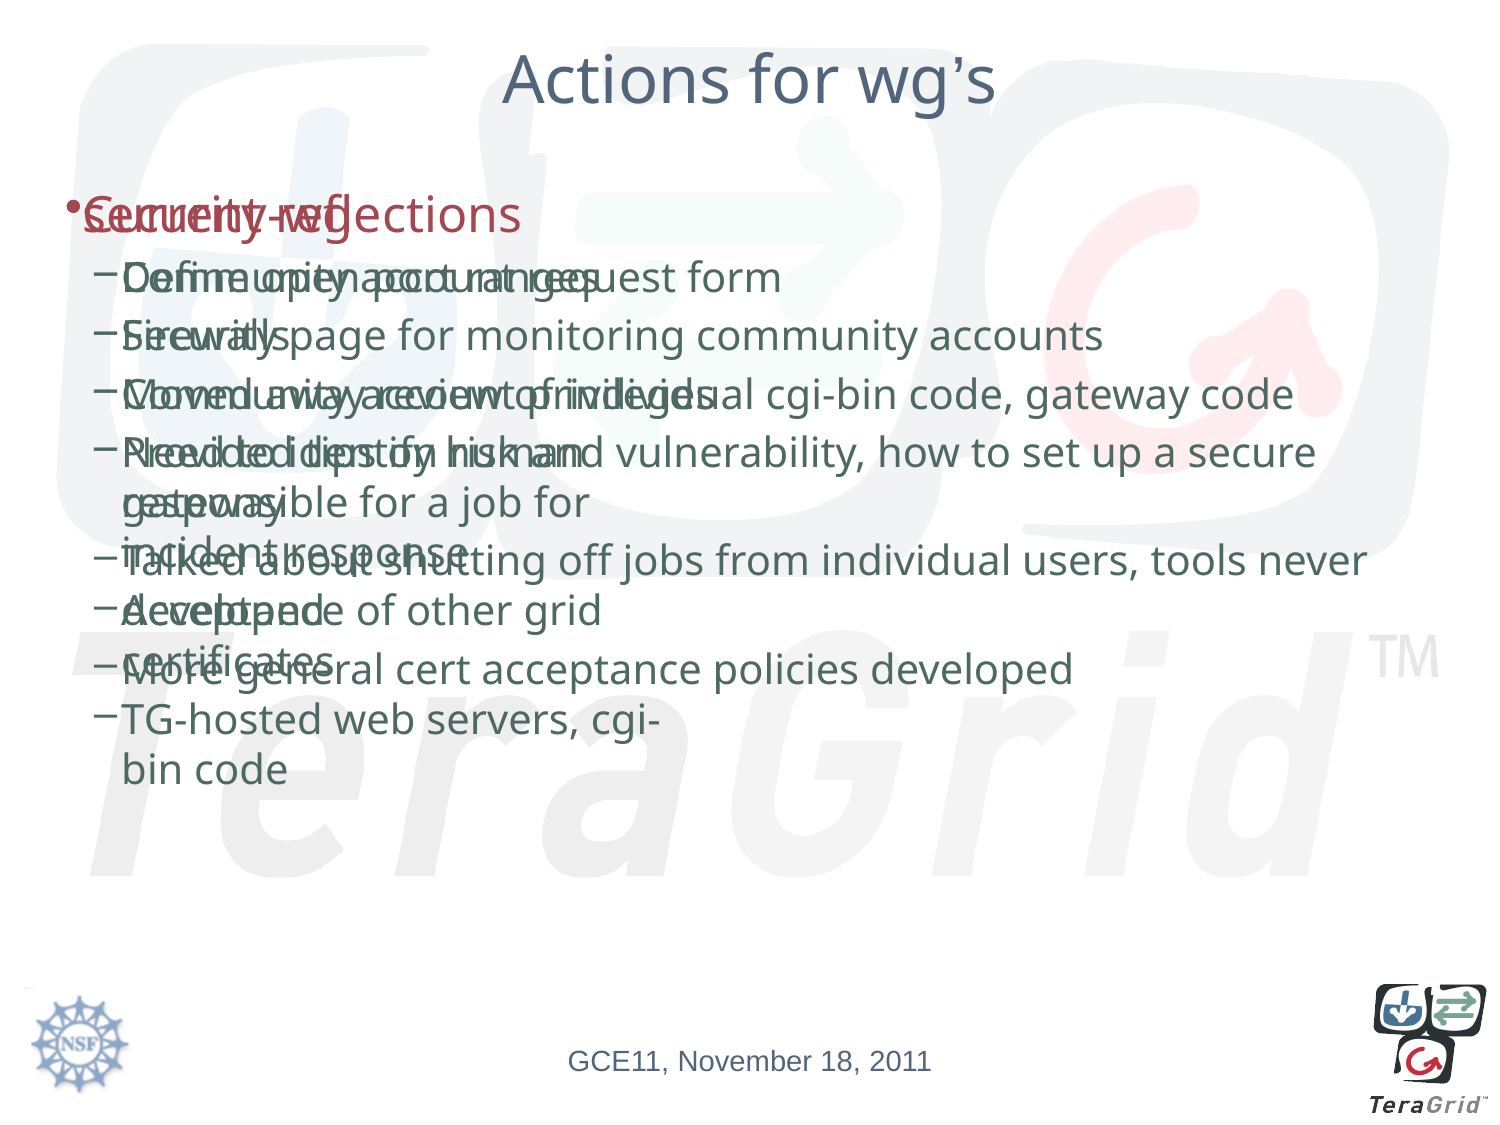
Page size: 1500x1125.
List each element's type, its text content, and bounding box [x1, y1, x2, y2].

title Actions for wg’s [50, 0, 1450, 163]
footer GCE11, November 18, 2011 [449, 1034, 1051, 1113]
picture [24, 987, 135, 1100]
list Current reflections Community account request form Security page for monitoring community accounts Moved away review of individual cgi-bin code, gateway code Provided tips on risk and vulnerability, how to set up a secure gateway Talked about shutting off jobs from individual users, tools never developed More general cert acceptance policies developed [738, 174, 1450, 1025]
list security-wg Define open port ranges Firewalls Community account privileges Need to identify human responsible for a job for incident response Acceptance of other grid certificates TG-hosted web servers, cgi-bin code [50, 174, 738, 1025]
picture [1370, 984, 1488, 1113]
